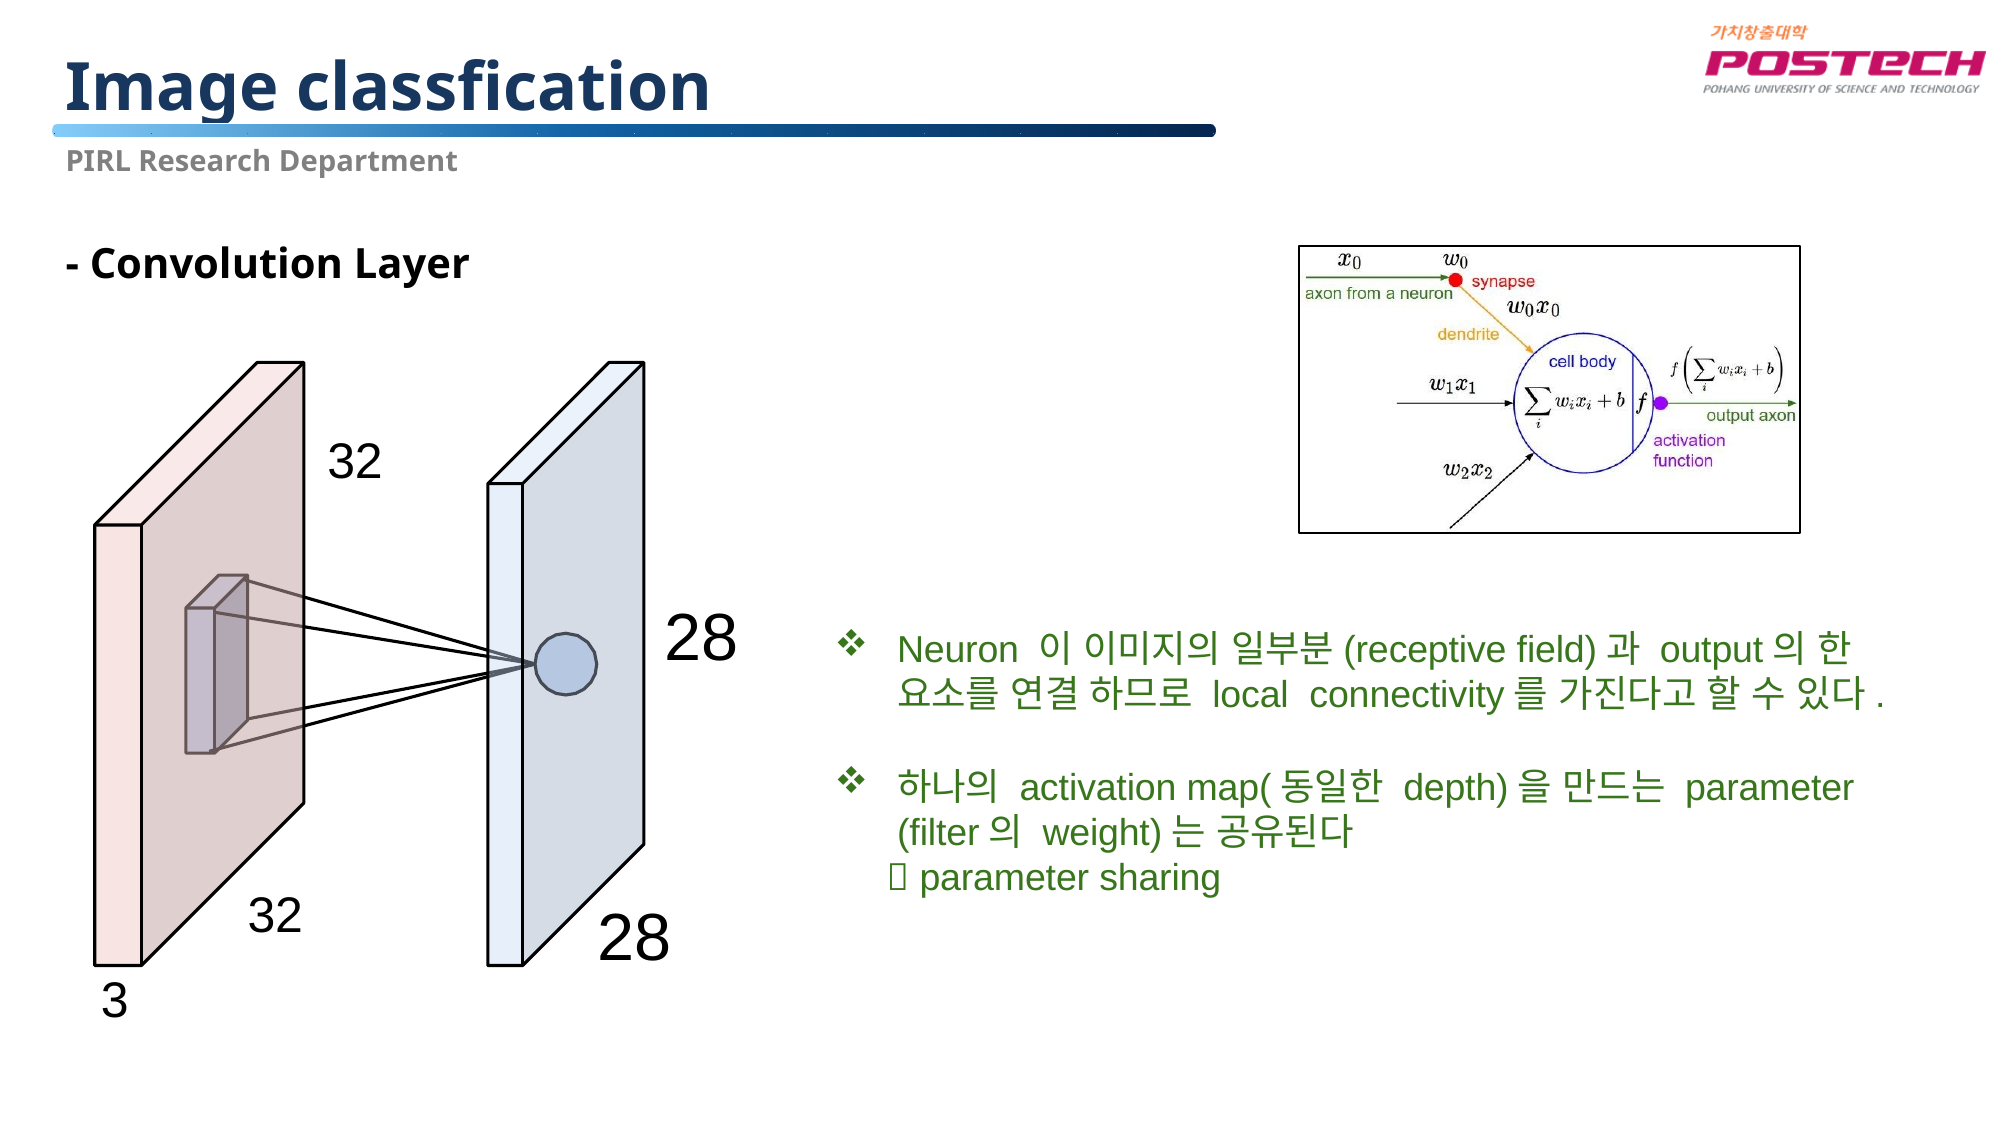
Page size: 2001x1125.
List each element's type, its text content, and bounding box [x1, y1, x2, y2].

text_box [94, 525, 141, 966]
text_box [487, 484, 522, 966]
text_box [1299, 246, 1800, 533]
text_box 28 [661, 591, 742, 674]
text_box Neuron 이 이미지의 일부분(receptive field)과 output의 한 요소를 연결 하므로 local connectivity를 가진다고 할 수 있다. 하나의 activation map(동일한 depth)을 만드는 parameter (filter의 weight)는 공유된다  parameter sharing [831, 622, 1899, 898]
picture [1703, 25, 1986, 93]
text_box [490, 362, 643, 481]
text_box 32 [244, 879, 306, 943]
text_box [50, 36, 1217, 168]
text_box - Convolution Layer [50, 229, 1300, 295]
text_box [96, 362, 303, 523]
text_box 28 [595, 891, 675, 974]
text_box 32 [324, 426, 386, 489]
text_box [487, 362, 644, 484]
text_box 3 [98, 966, 132, 1028]
text_box [523, 364, 644, 966]
text_box [94, 362, 304, 525]
text_box [142, 364, 304, 965]
